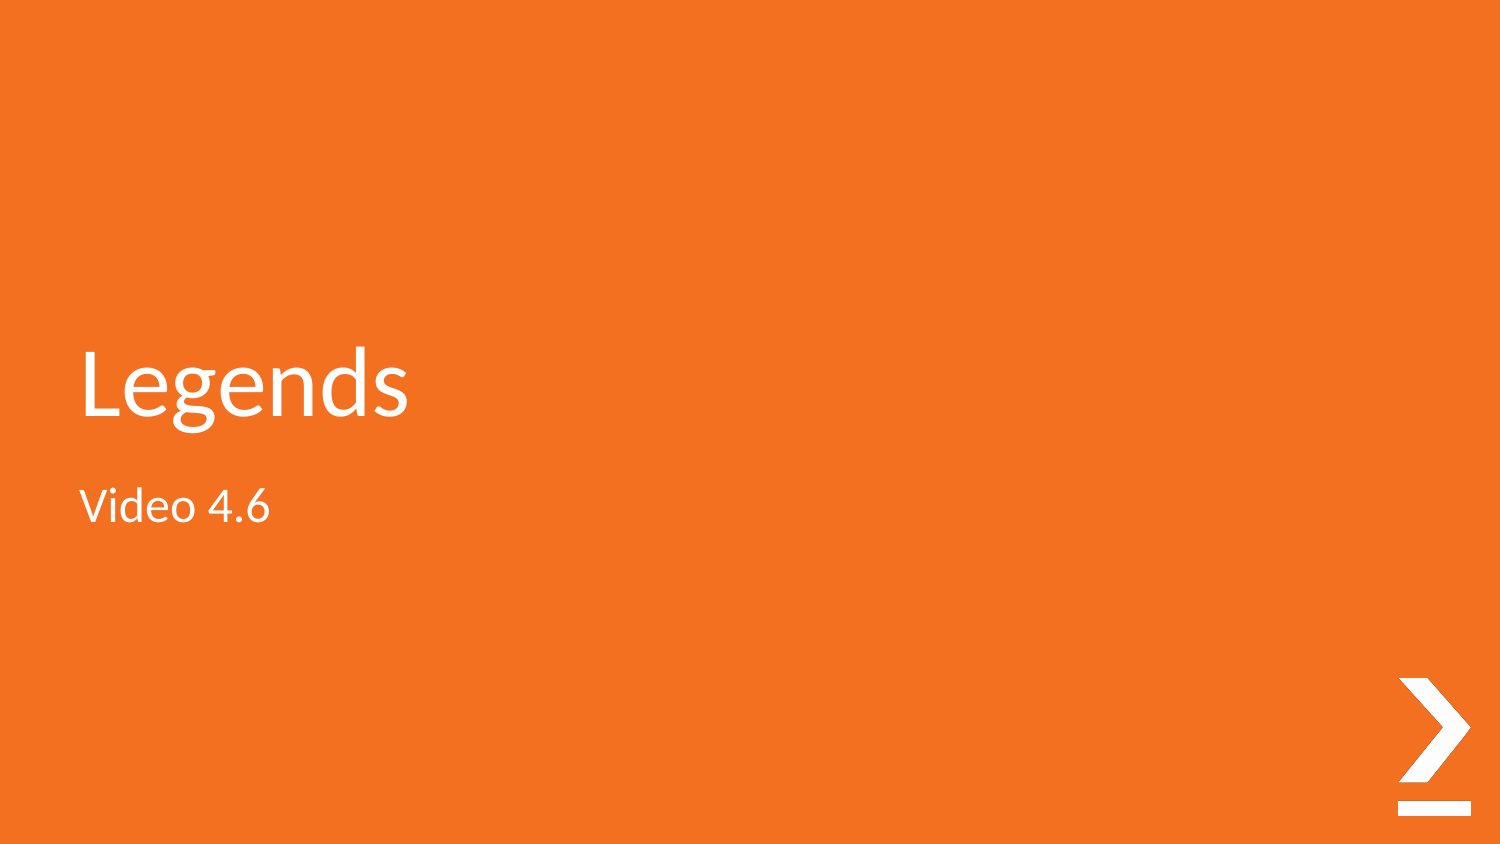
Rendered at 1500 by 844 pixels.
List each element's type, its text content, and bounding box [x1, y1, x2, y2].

picture [1398, 678, 1471, 816]
subtitle Video 4.6 [64, 457, 1413, 529]
title Legends [64, 298, 1413, 452]
